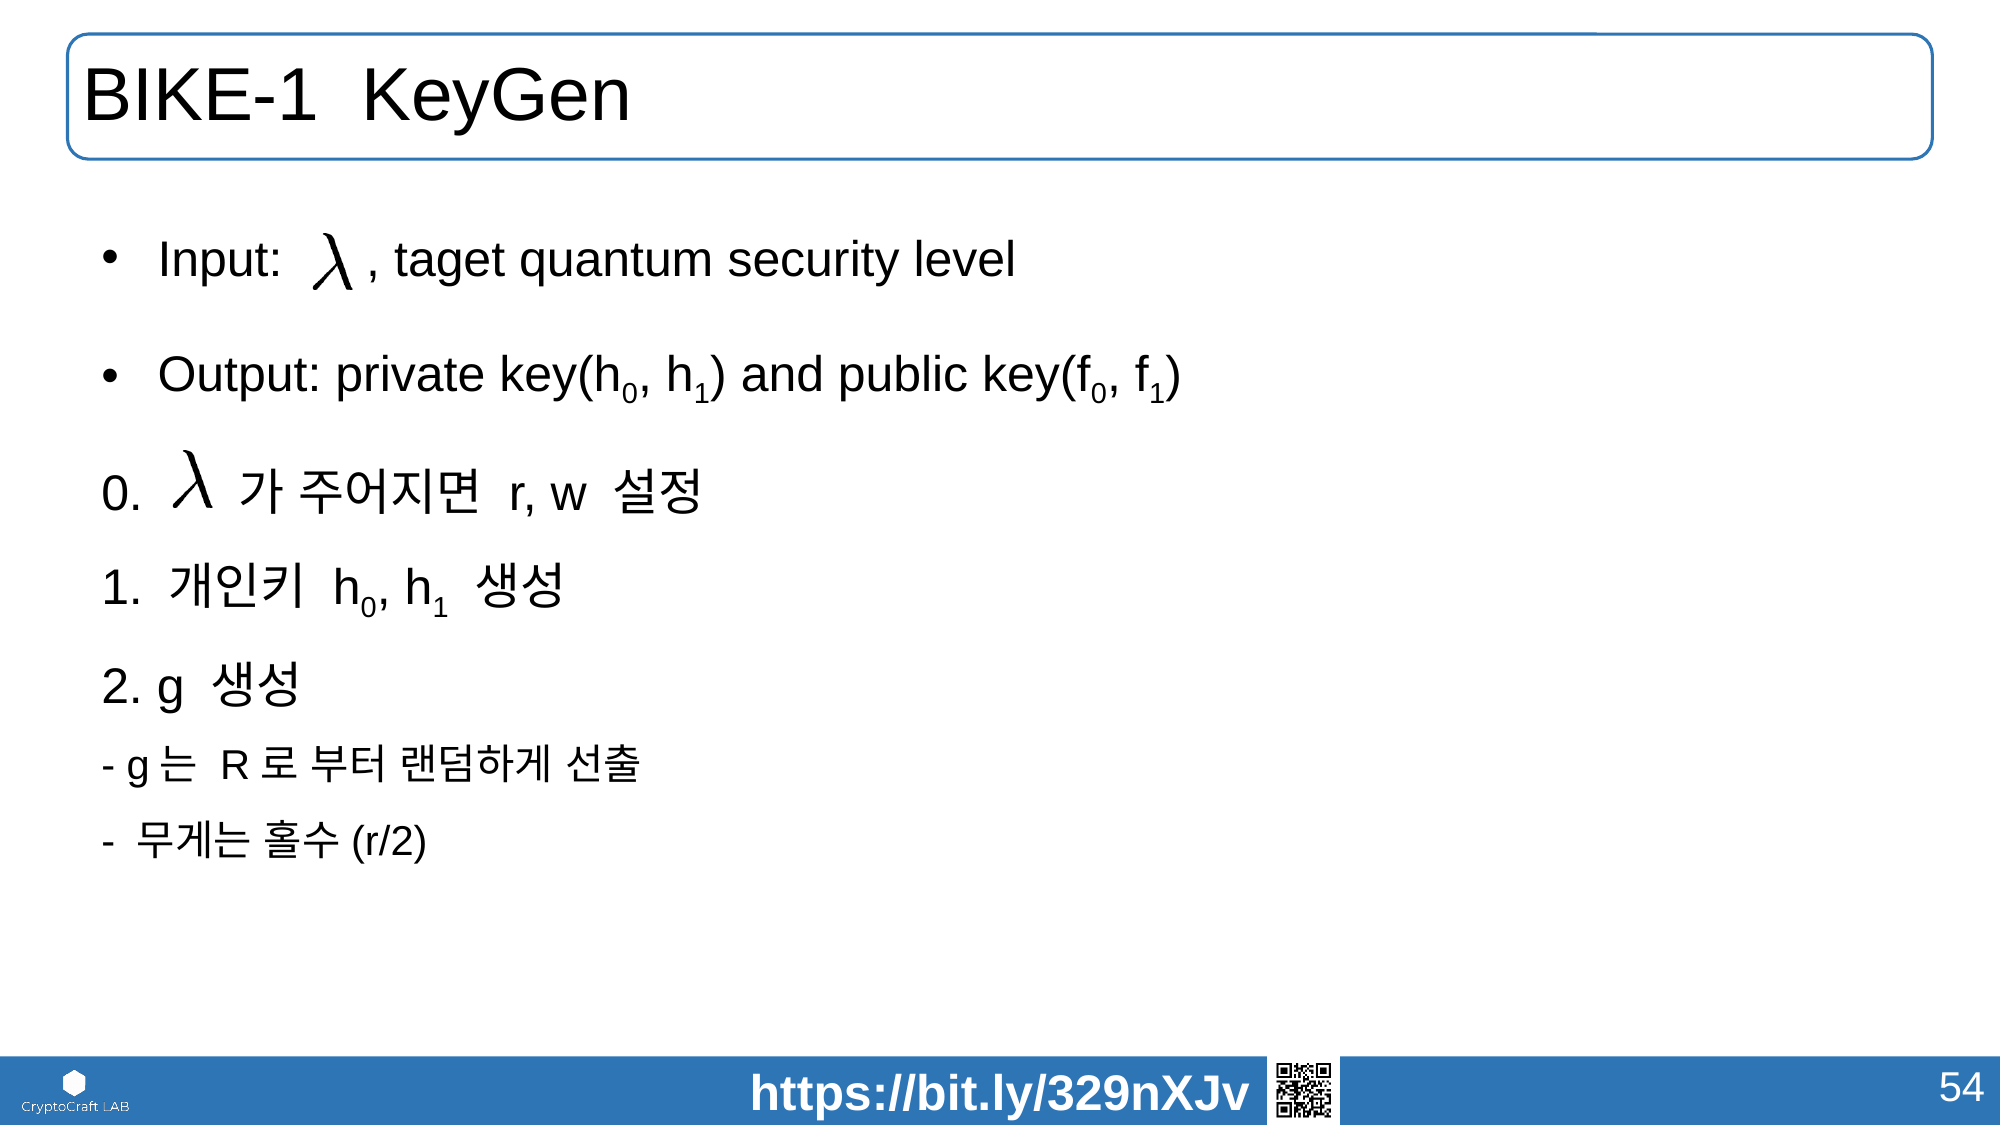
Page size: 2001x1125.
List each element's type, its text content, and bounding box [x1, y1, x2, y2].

picture [13, 1061, 138, 1123]
picture [161, 446, 218, 513]
picture [301, 229, 358, 295]
list Input: , taget quantum security level Output: private key(h0, h1) and public key(f0, f1) 0. 가 주어지면 r, w 설정 1. 개인키 h0, h1 생성 2. g 생성 - g는 R로 부터 랜덤하게 선출 - 무게는 홀수(r/2) [67, 189, 1933, 1019]
title BIKE-1 KeyGen [67, 34, 1933, 160]
picture [1267, 1054, 1340, 1125]
